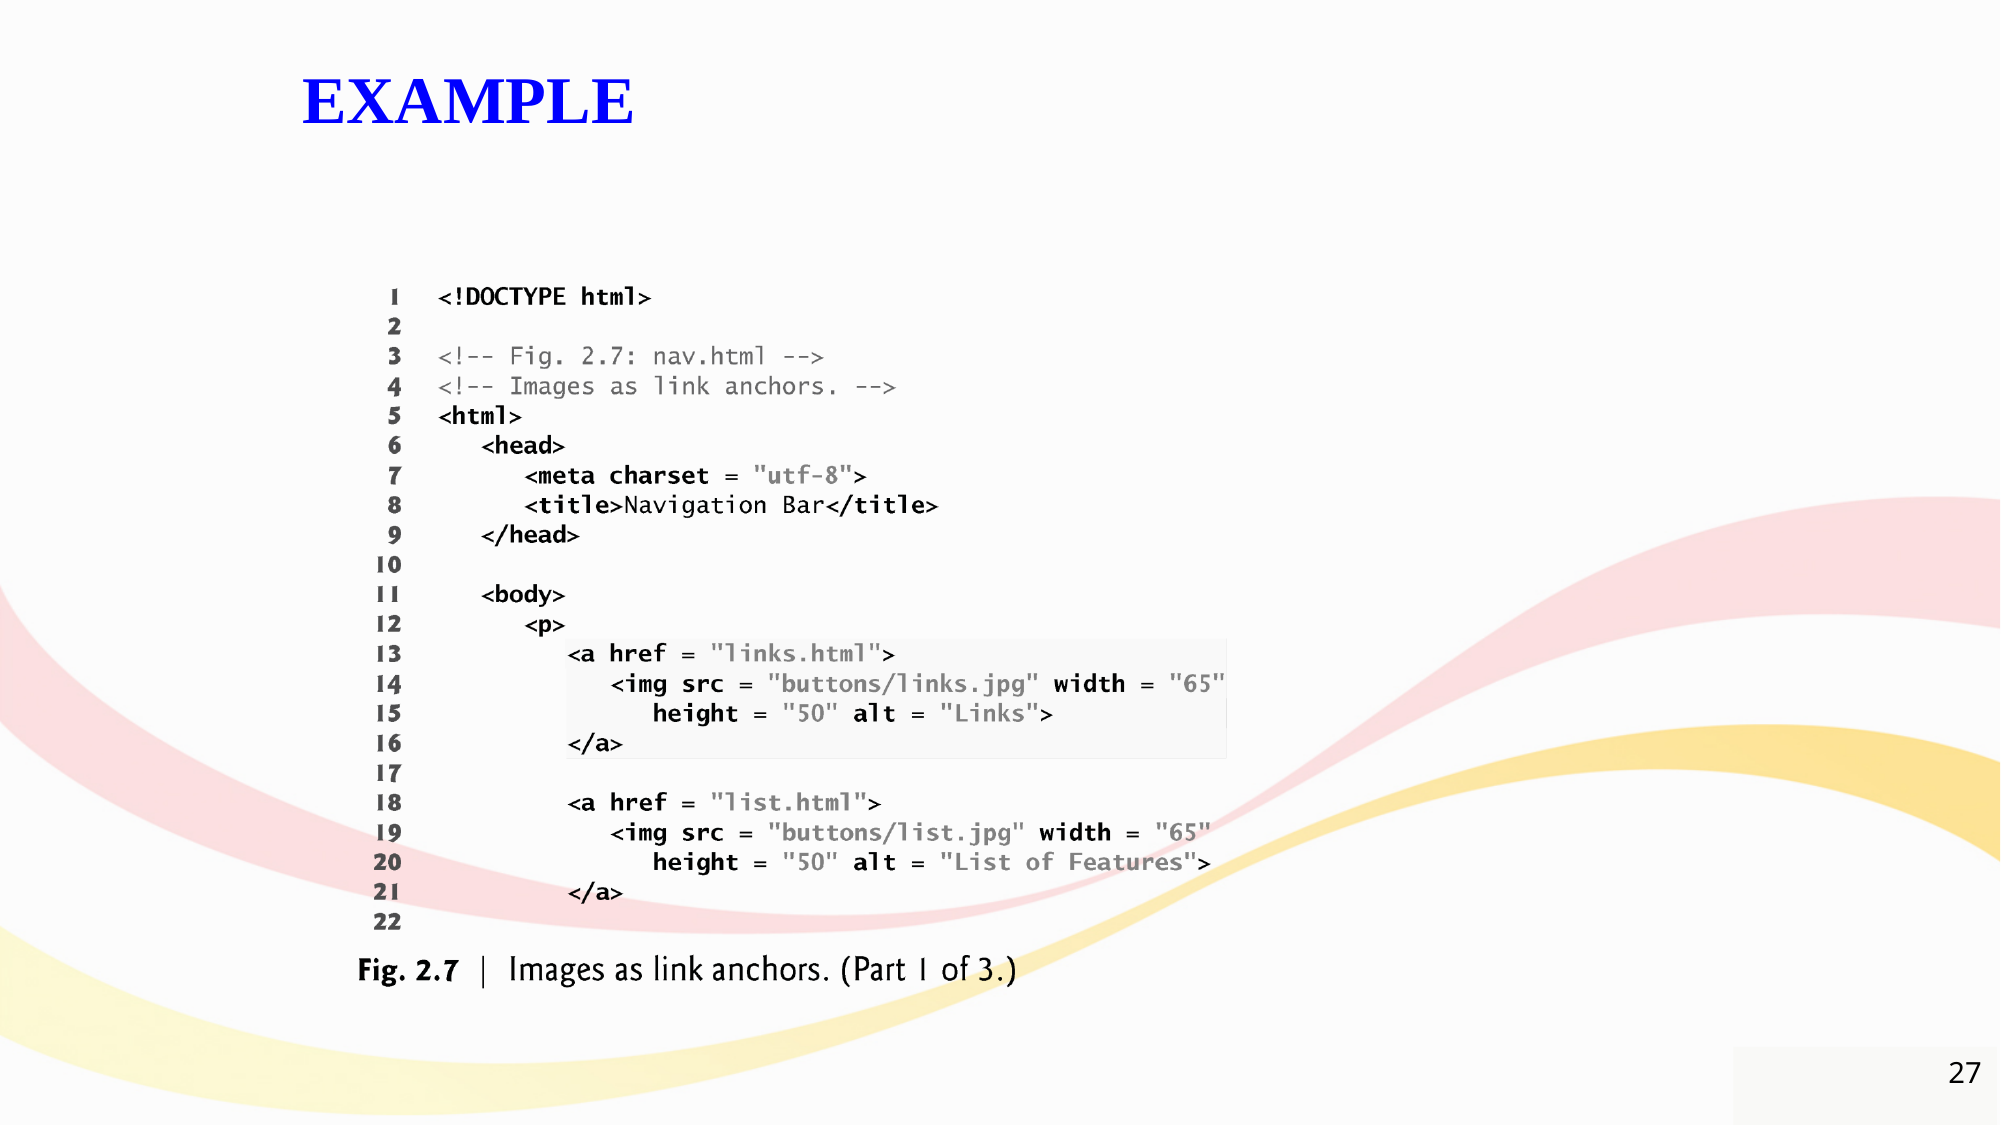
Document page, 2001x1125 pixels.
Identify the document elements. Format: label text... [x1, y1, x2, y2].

slide_number 27 [1815, 1046, 1998, 1125]
text_box EXAMPLE [287, 49, 963, 145]
picture [0, 0, 2001, 1125]
